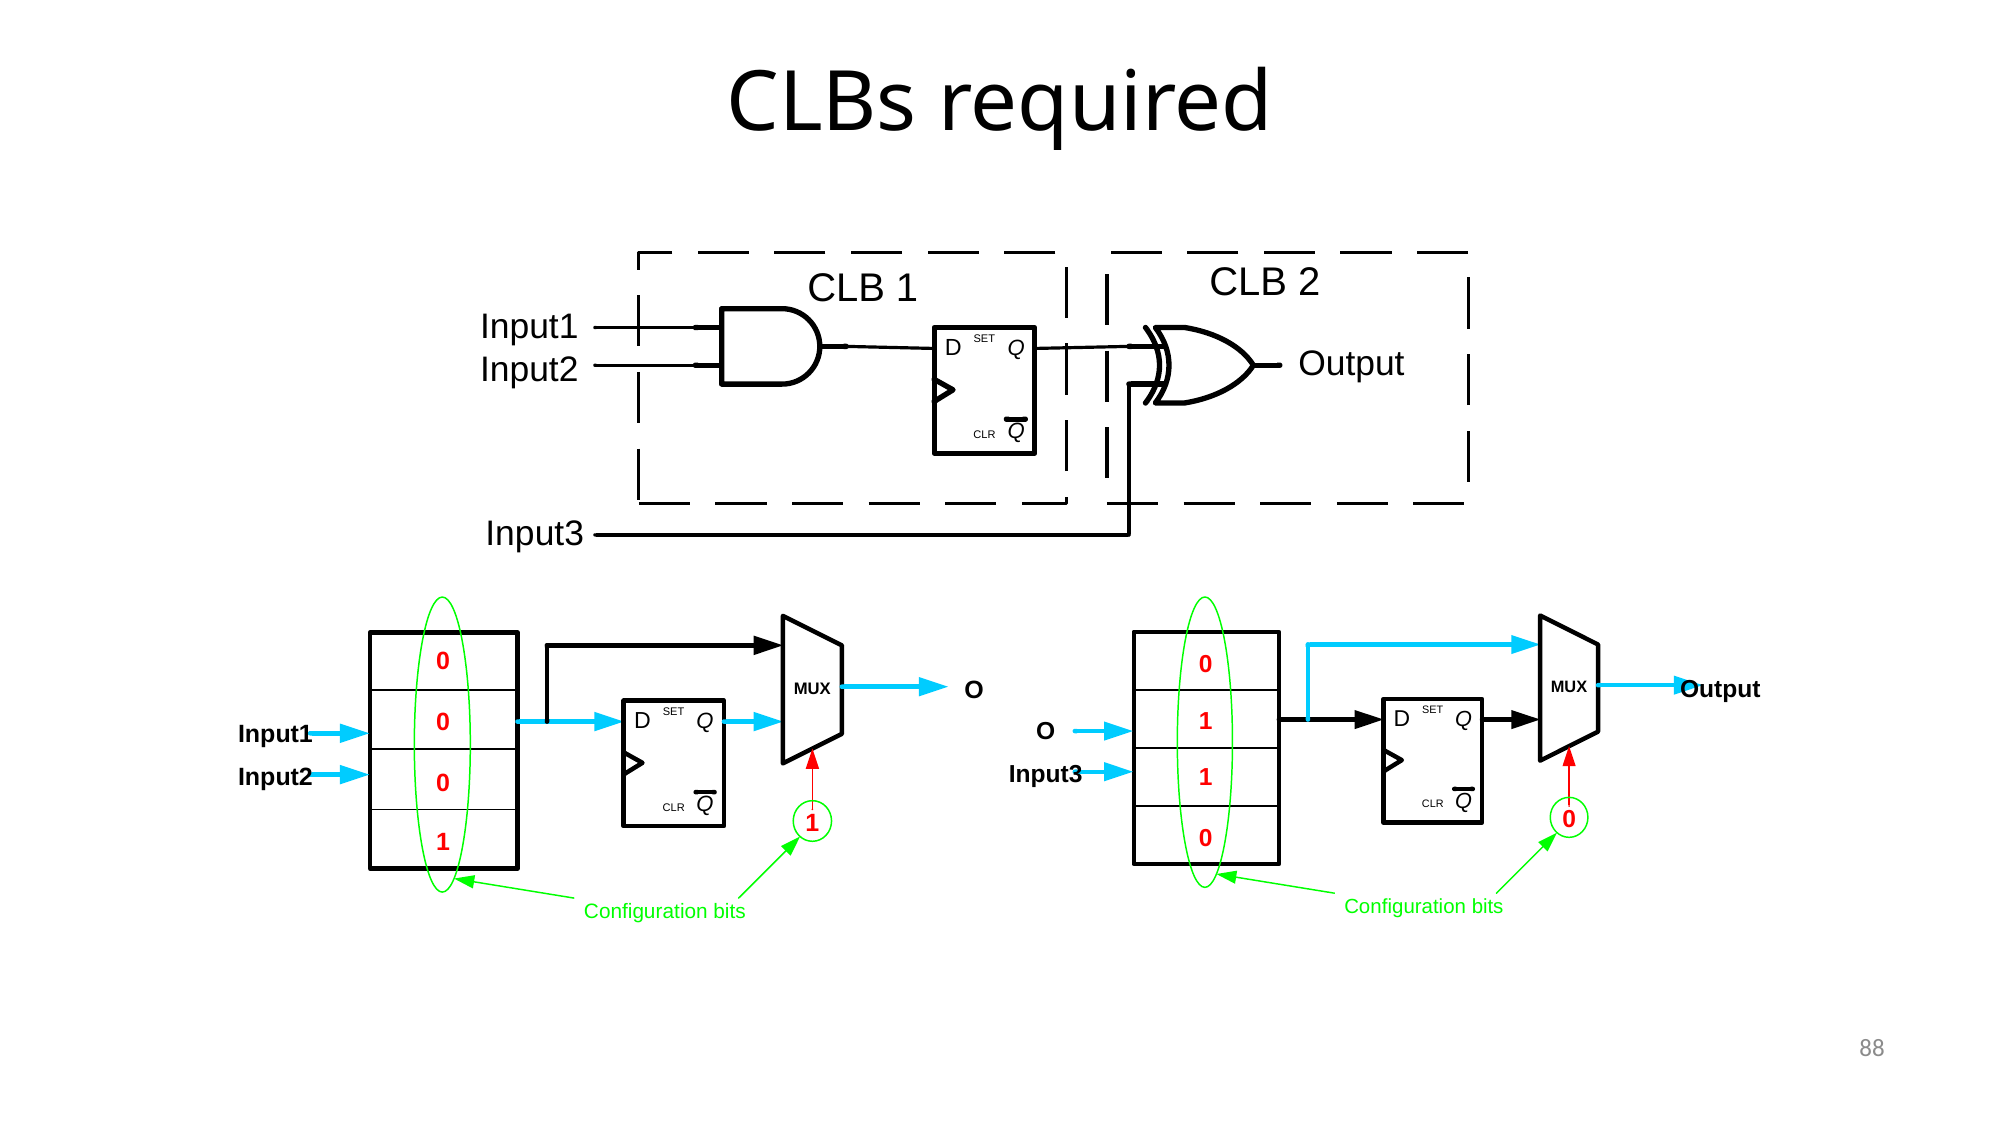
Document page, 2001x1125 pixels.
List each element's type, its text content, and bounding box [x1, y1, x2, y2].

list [474, 245, 1475, 562]
slide_number 88 [1433, 1024, 1900, 1103]
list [999, 593, 1775, 932]
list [234, 593, 1022, 938]
title CLBs required [324, 45, 1675, 163]
